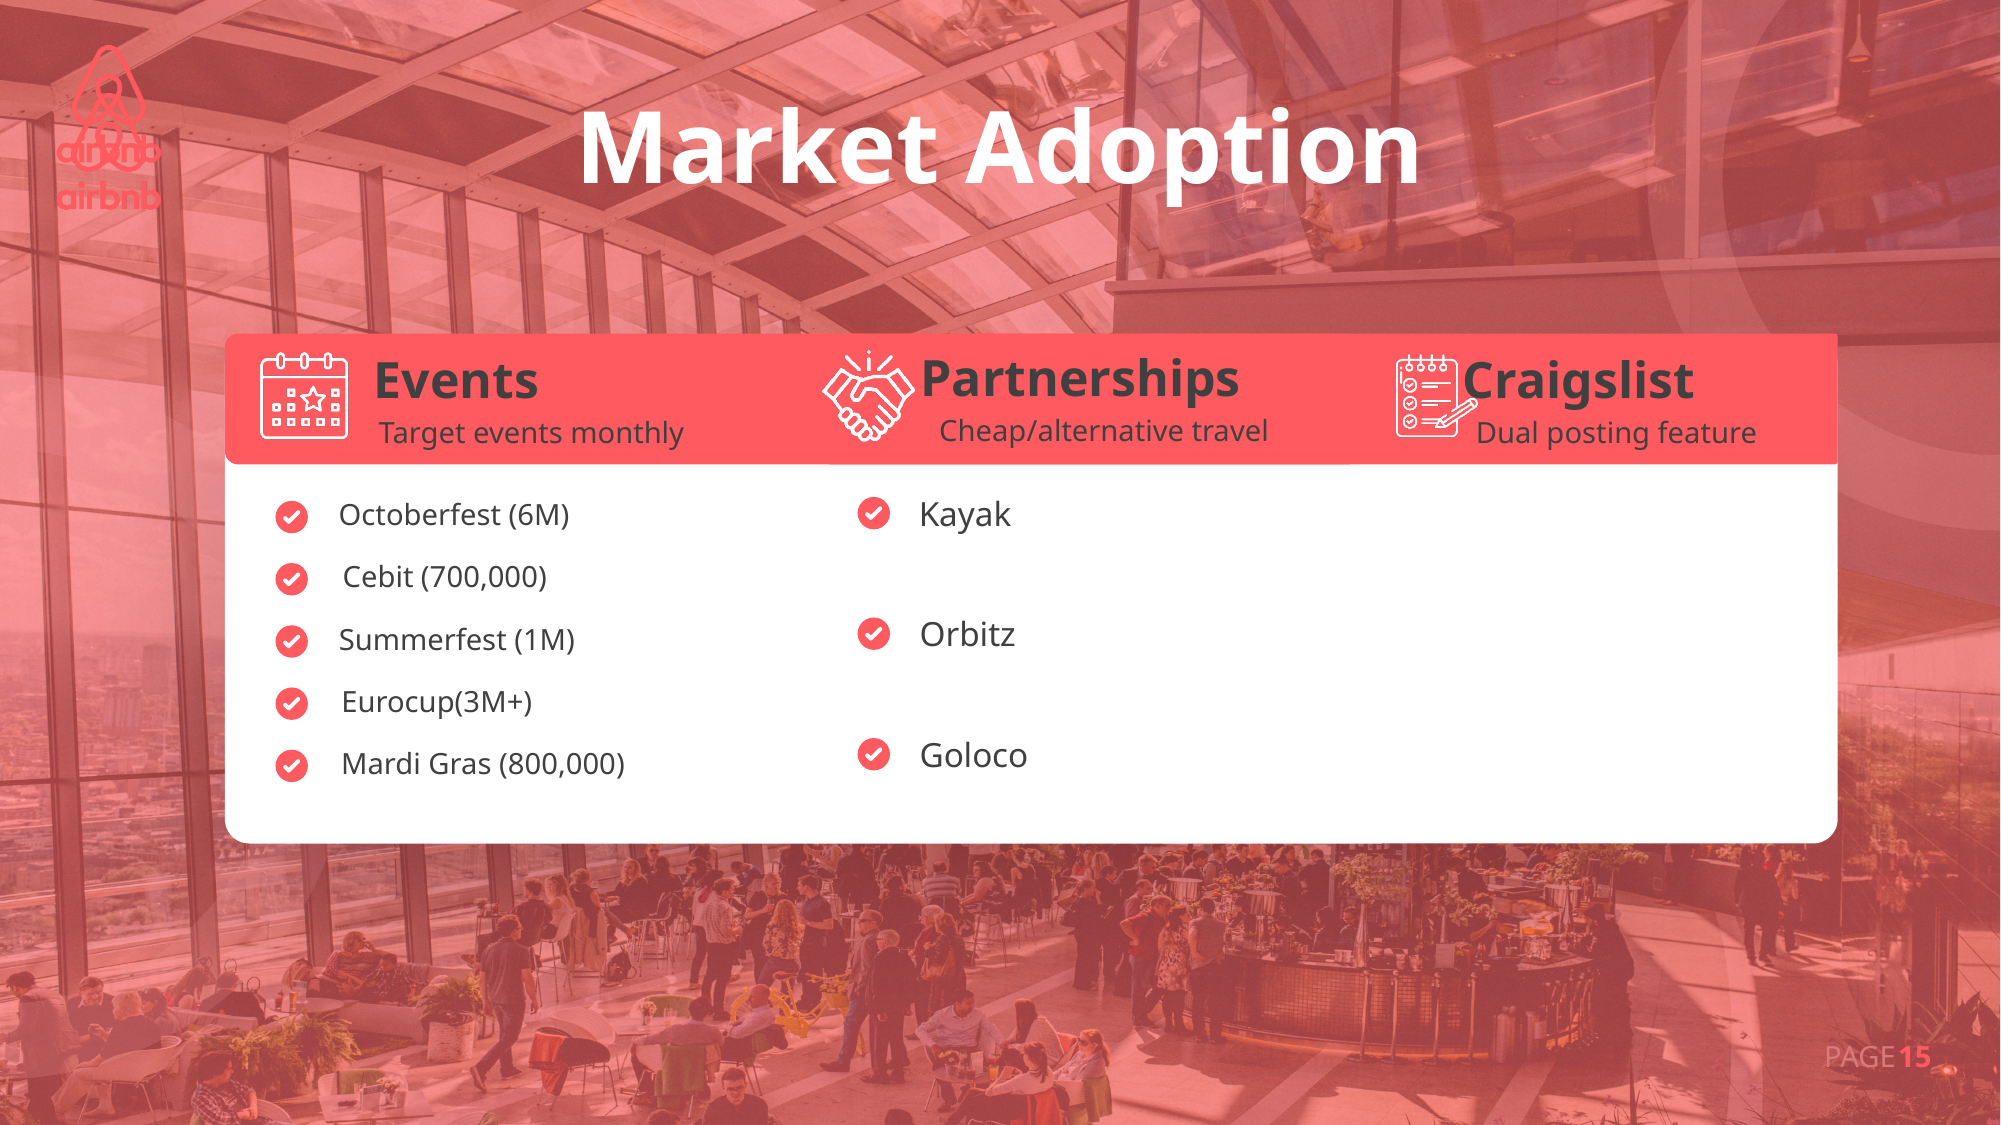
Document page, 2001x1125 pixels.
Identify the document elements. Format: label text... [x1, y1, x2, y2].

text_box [933, 339, 1275, 456]
picture [257, 349, 351, 442]
picture [1390, 349, 1483, 442]
text_box [0, 0, 2000, 1125]
text_box [223, 332, 1839, 466]
text_box Target events monthly [363, 406, 700, 457]
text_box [275, 489, 638, 789]
text_box Events [359, 340, 554, 416]
title Market Adoption [162, 89, 1838, 213]
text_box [857, 485, 1038, 782]
text_box [223, 453, 1839, 845]
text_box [1470, 341, 1764, 458]
picture [822, 349, 915, 442]
